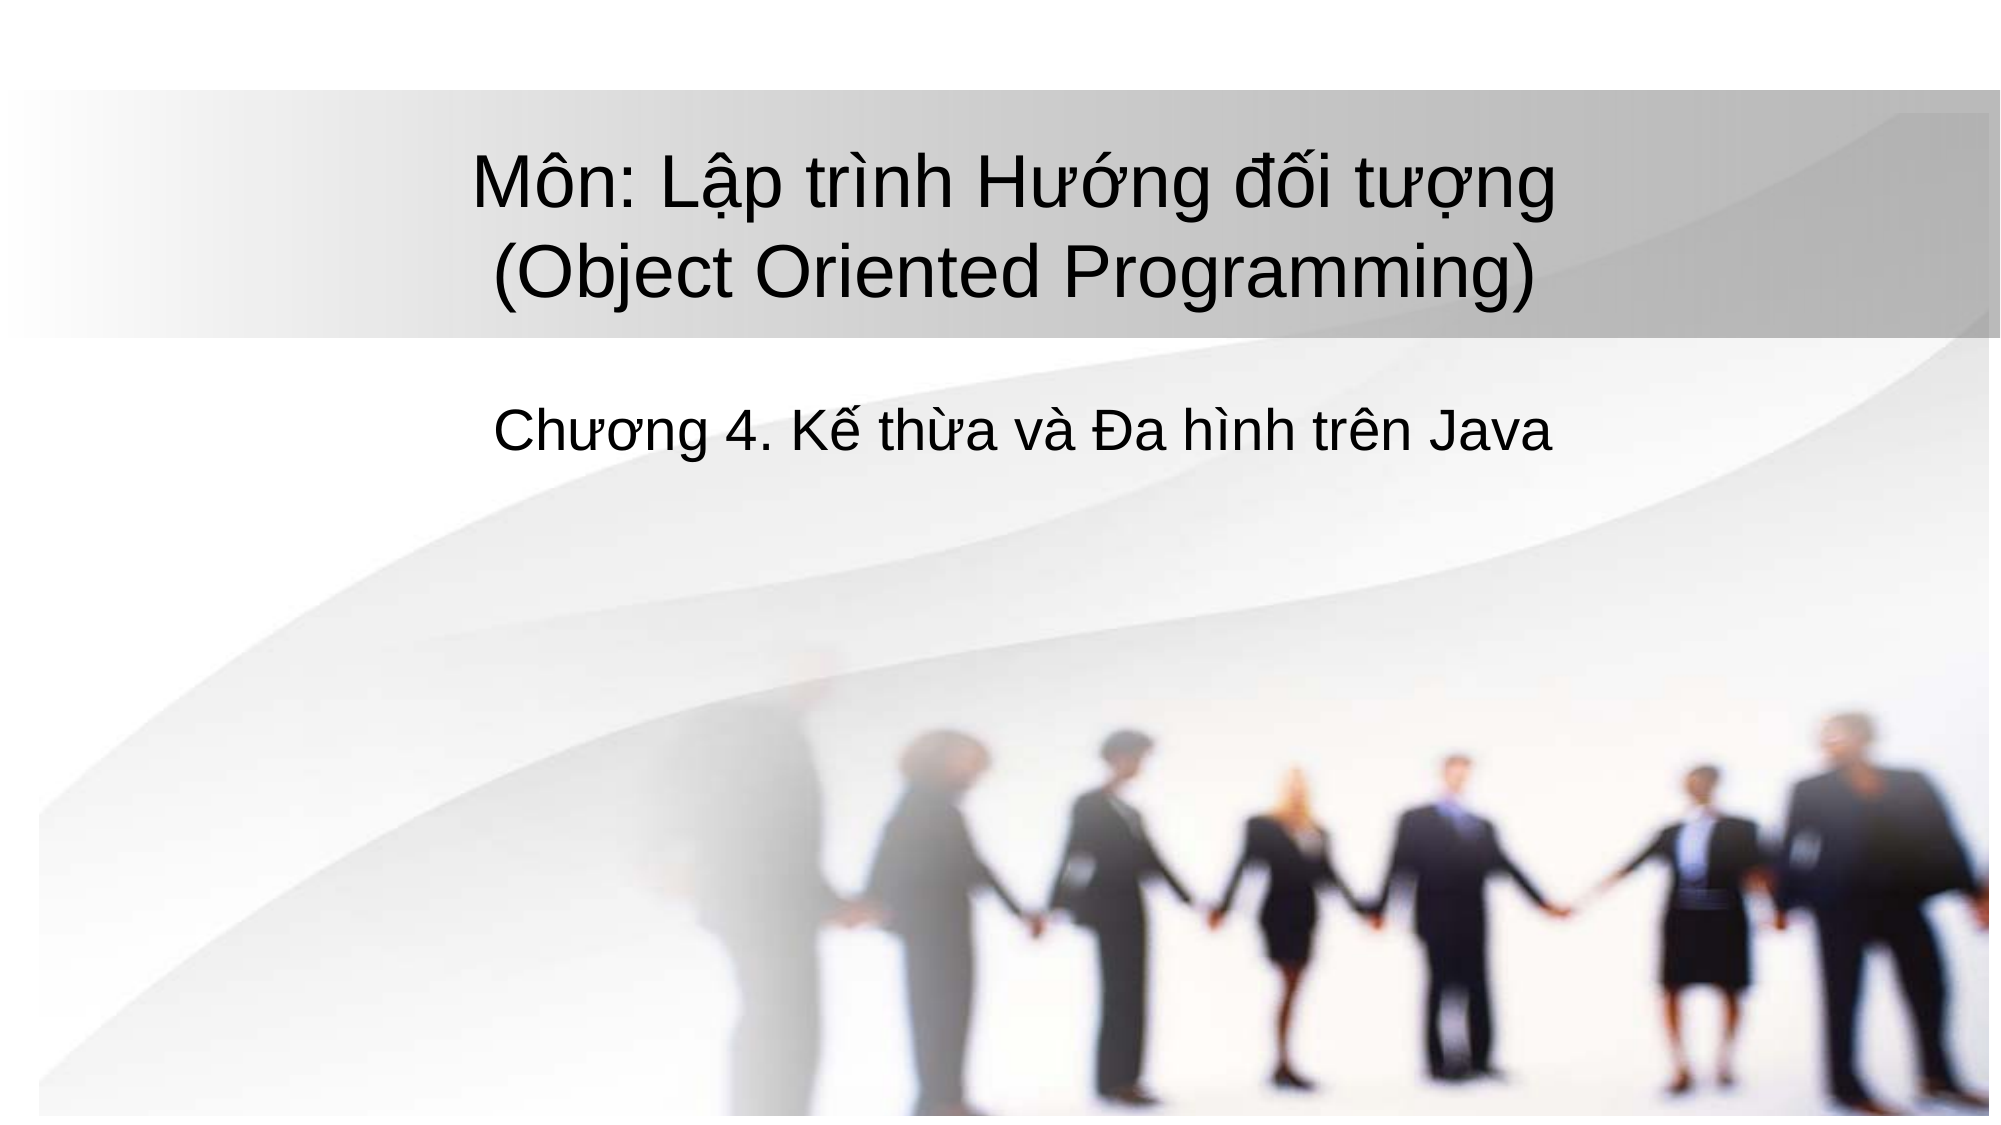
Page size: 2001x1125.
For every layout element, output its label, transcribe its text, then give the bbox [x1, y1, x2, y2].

subtitle Chương 4. Kế thừa và Đa hình trên Java [417, 408, 1631, 610]
title Môn: Lập trình Hướng đối tượng (Object Oriented Programming) [165, 101, 1866, 344]
picture [39, 338, 1989, 1116]
